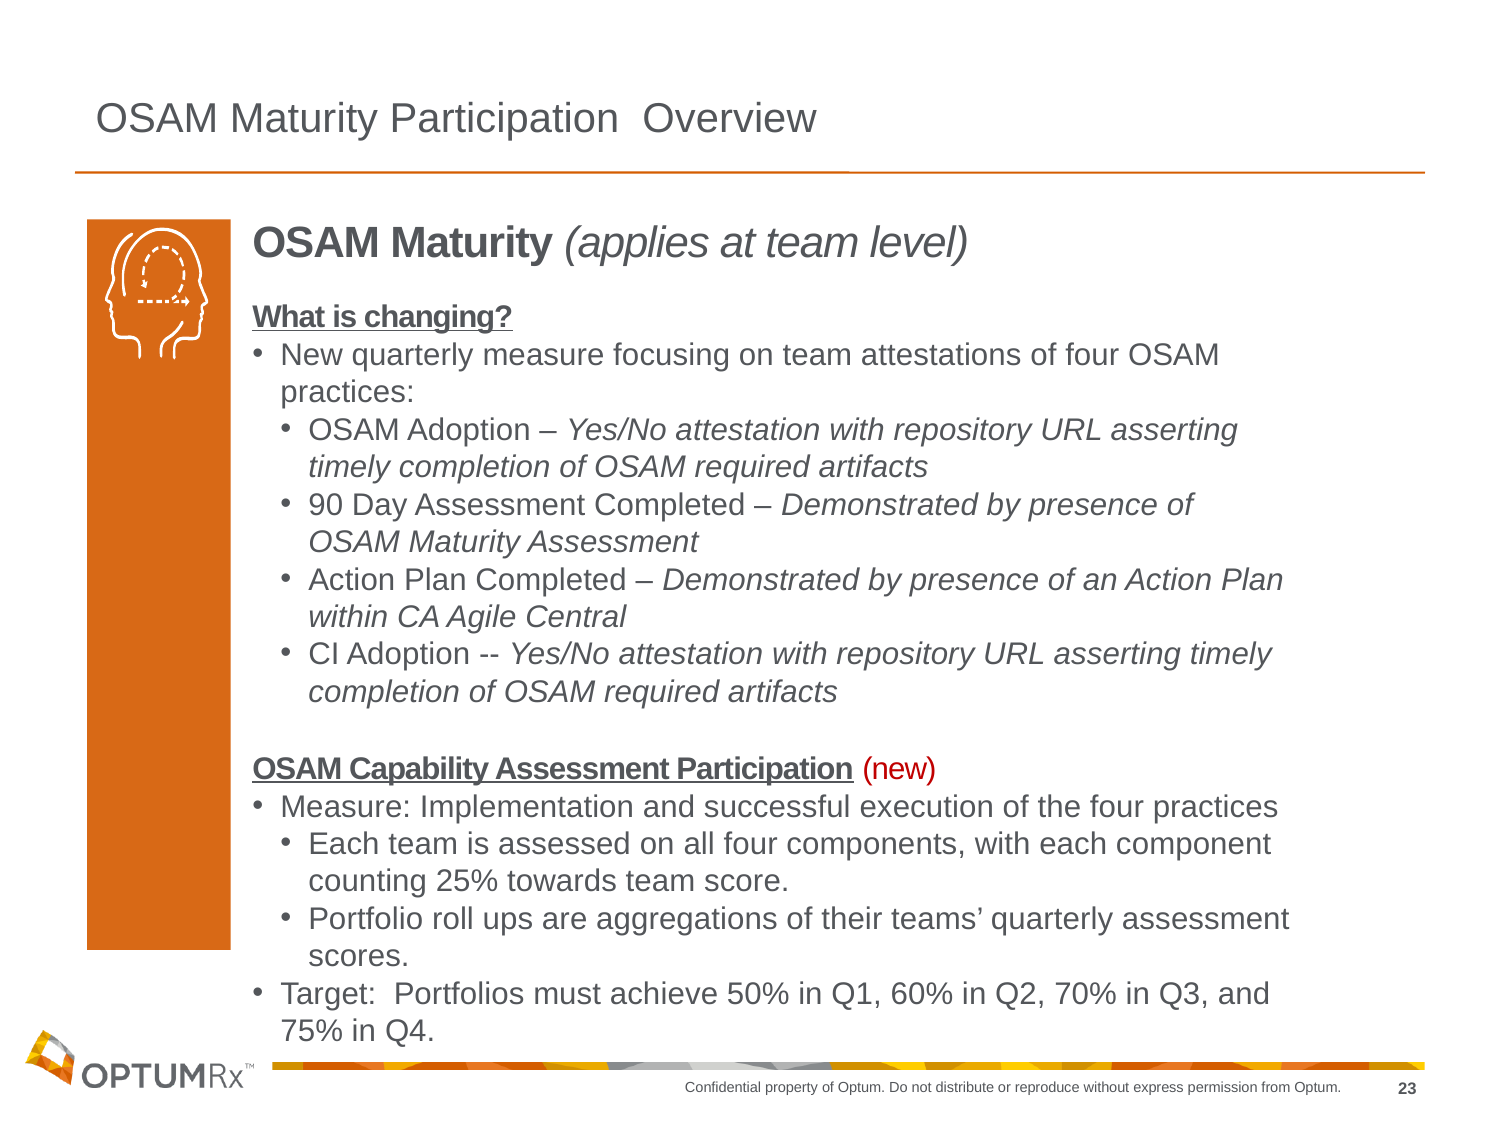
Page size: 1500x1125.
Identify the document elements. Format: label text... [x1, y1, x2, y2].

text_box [104, 226, 209, 361]
text_box OSAM Maturity (applies at team level) What is changing? New quarterly measure focusing on team attestations of four OSAM practices: OSAM Adoption – Yes/No attestation with repository URL asserting timely completion of OSAM required artifacts 90 Day Assessment Completed – Demonstrated by presence of OSAM Maturity Assessment Action Plan Completed – Demonstrated by presence of an Action Plan within CA Agile Central CI Adoption -- Yes/No attestation with repository URL asserting timely completion of OSAM required artifacts OSAM Capability Assessment Participation (new) Measure: Implementation and successful execution of the four practices Each team is assessed on all four components, with each component counting 25% towards team score. Portfolio roll ups are aggregations of their teams’ quarterly assessment scores. Target: Portfolios must achieve 50% in Q1, 60% in Q2, 70% in Q3, and 75% in Q4. [230, 219, 1315, 950]
picture [273, 1062, 1425, 1070]
picture [25, 1030, 254, 1088]
text_box [96, 227, 216, 374]
text_box OSAM Maturity Participation Overview [75, 50, 1454, 152]
text_box [87, 219, 230, 950]
